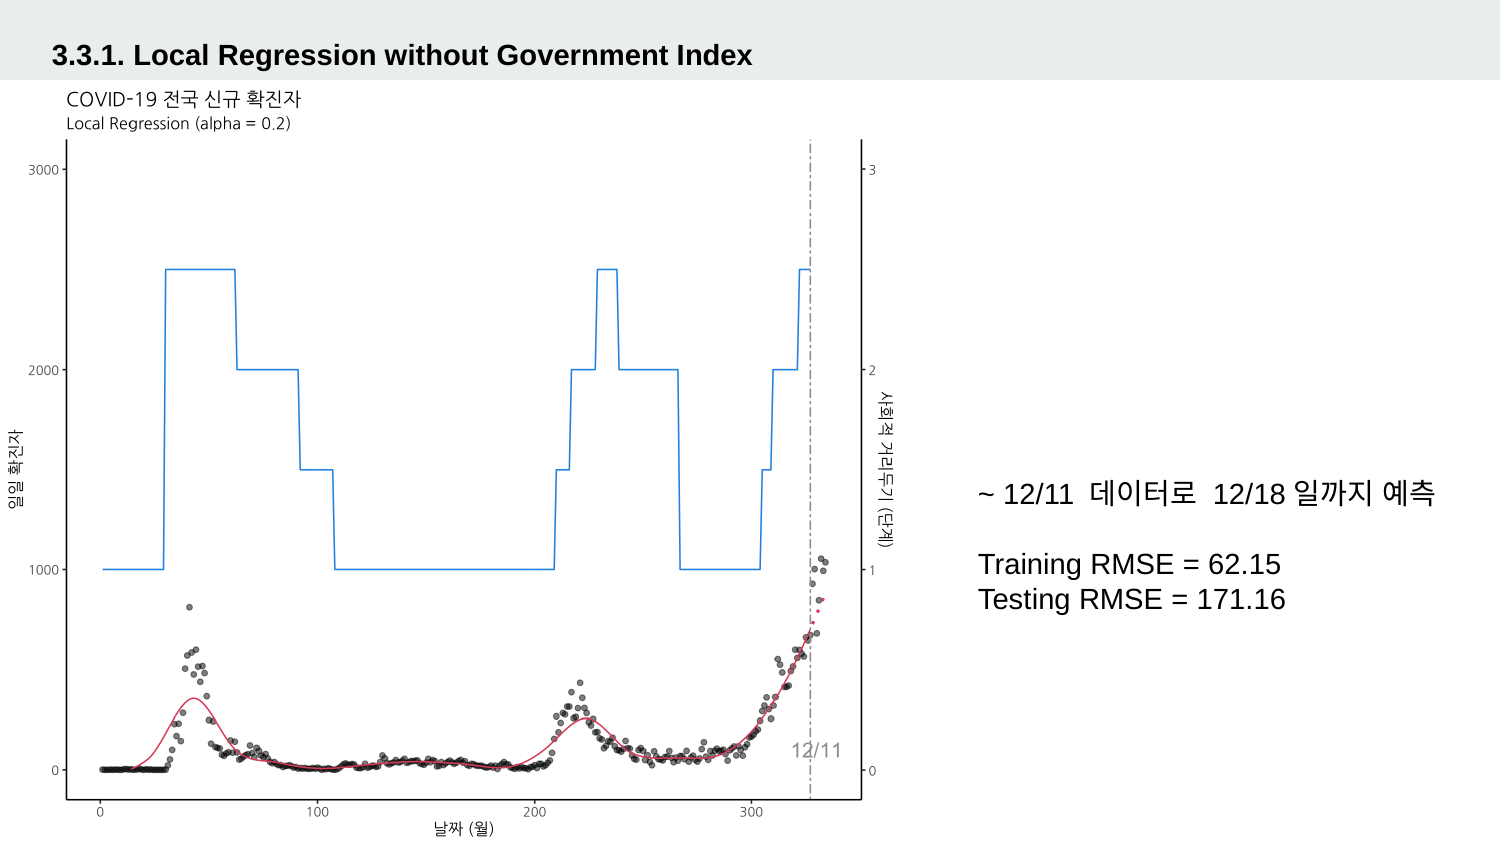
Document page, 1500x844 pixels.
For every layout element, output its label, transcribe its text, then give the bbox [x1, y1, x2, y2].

text_box 3.3.1. Local Regression without Government Index [37, 28, 769, 79]
picture [1, 82, 903, 844]
text_box ~ 12/11 데이터로 12/18일까지 예측 Training RMSE = 62.15 Testing RMSE = 171.16 [963, 468, 1465, 623]
